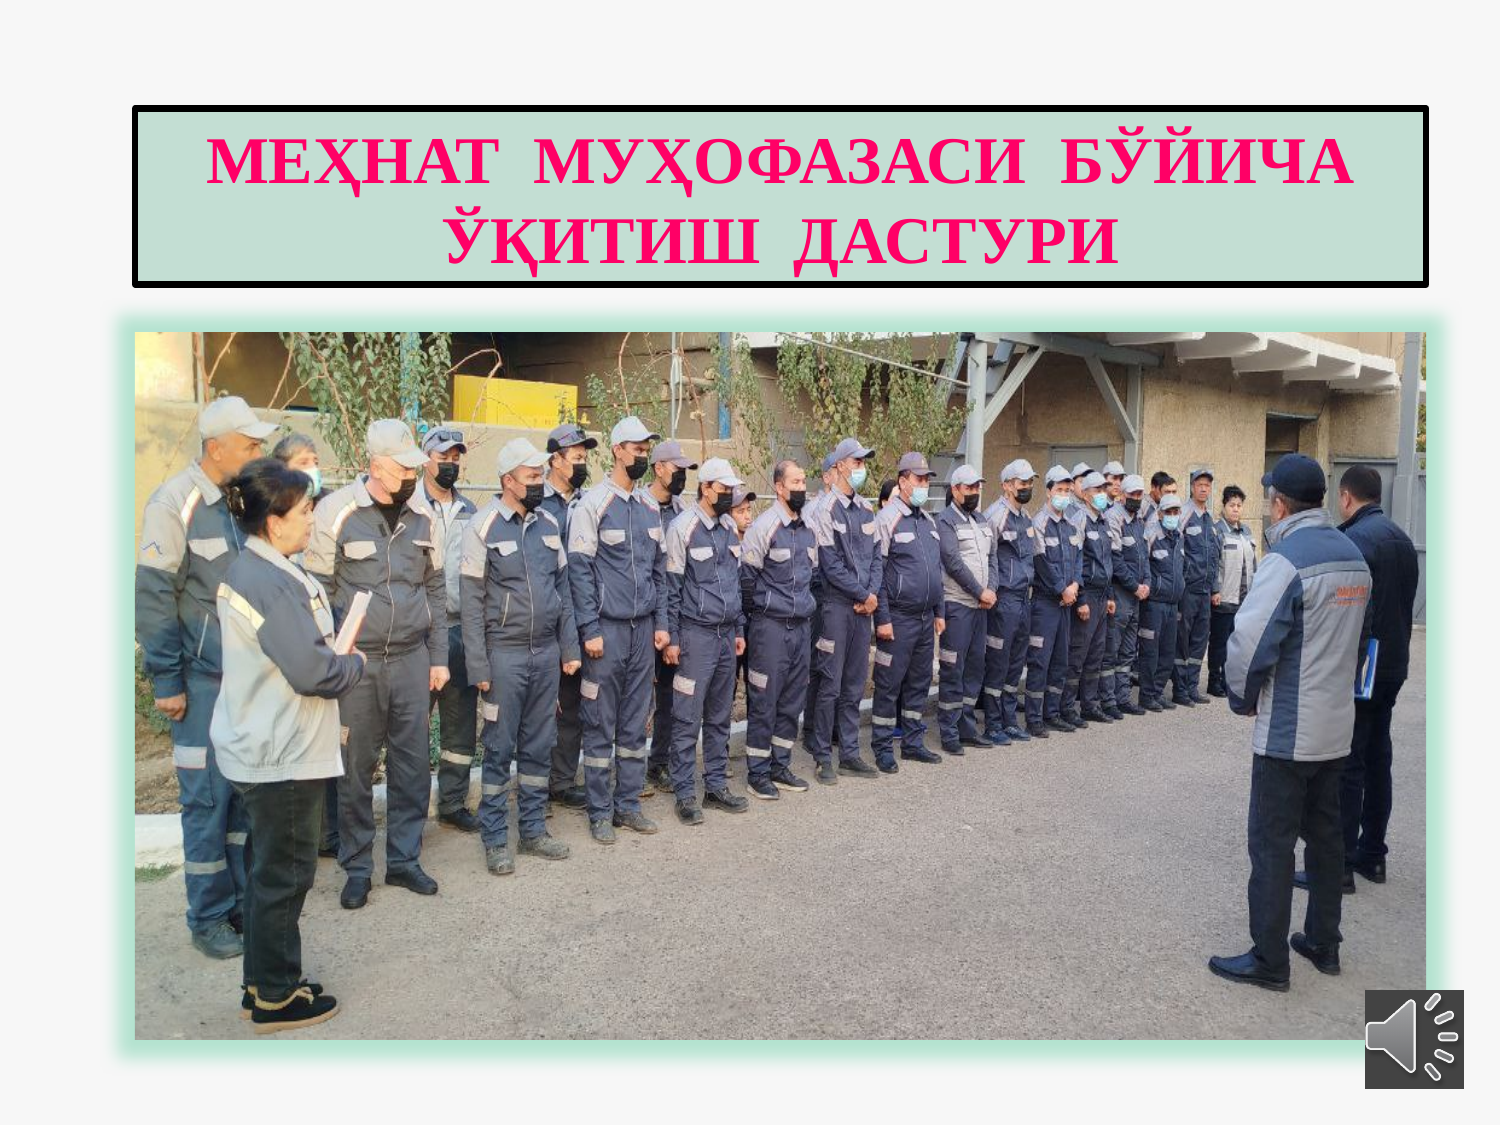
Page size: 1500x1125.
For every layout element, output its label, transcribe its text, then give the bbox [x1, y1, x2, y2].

picture [134, 332, 1465, 1090]
title МЕҲНАТ МУҲОФАЗАСИ БЎЙИЧА ЎҚИТИШ ДАСТУРИ [135, 108, 1427, 285]
